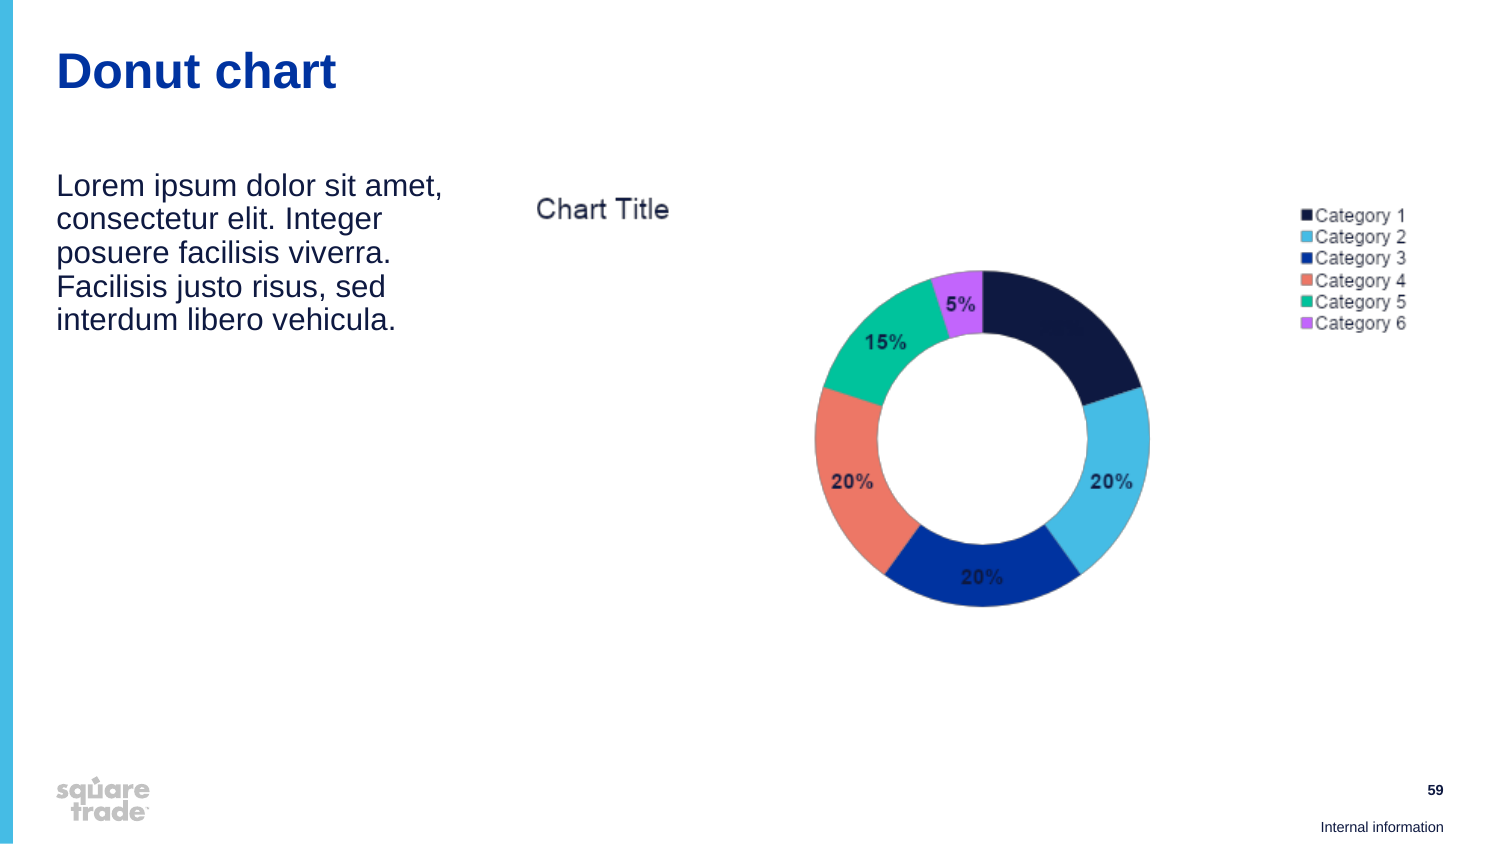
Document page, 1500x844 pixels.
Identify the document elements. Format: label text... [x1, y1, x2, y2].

title Donut chart [56, 45, 1444, 120]
slide_number 59 [1355, 776, 1444, 804]
picture [535, 192, 1442, 687]
list Lorem ipsum dolor sit amet, consectetur elit. Integer posuere facilisis viverra. Facilisis justo risus, sed interdum libero vehicula. [56, 169, 484, 755]
